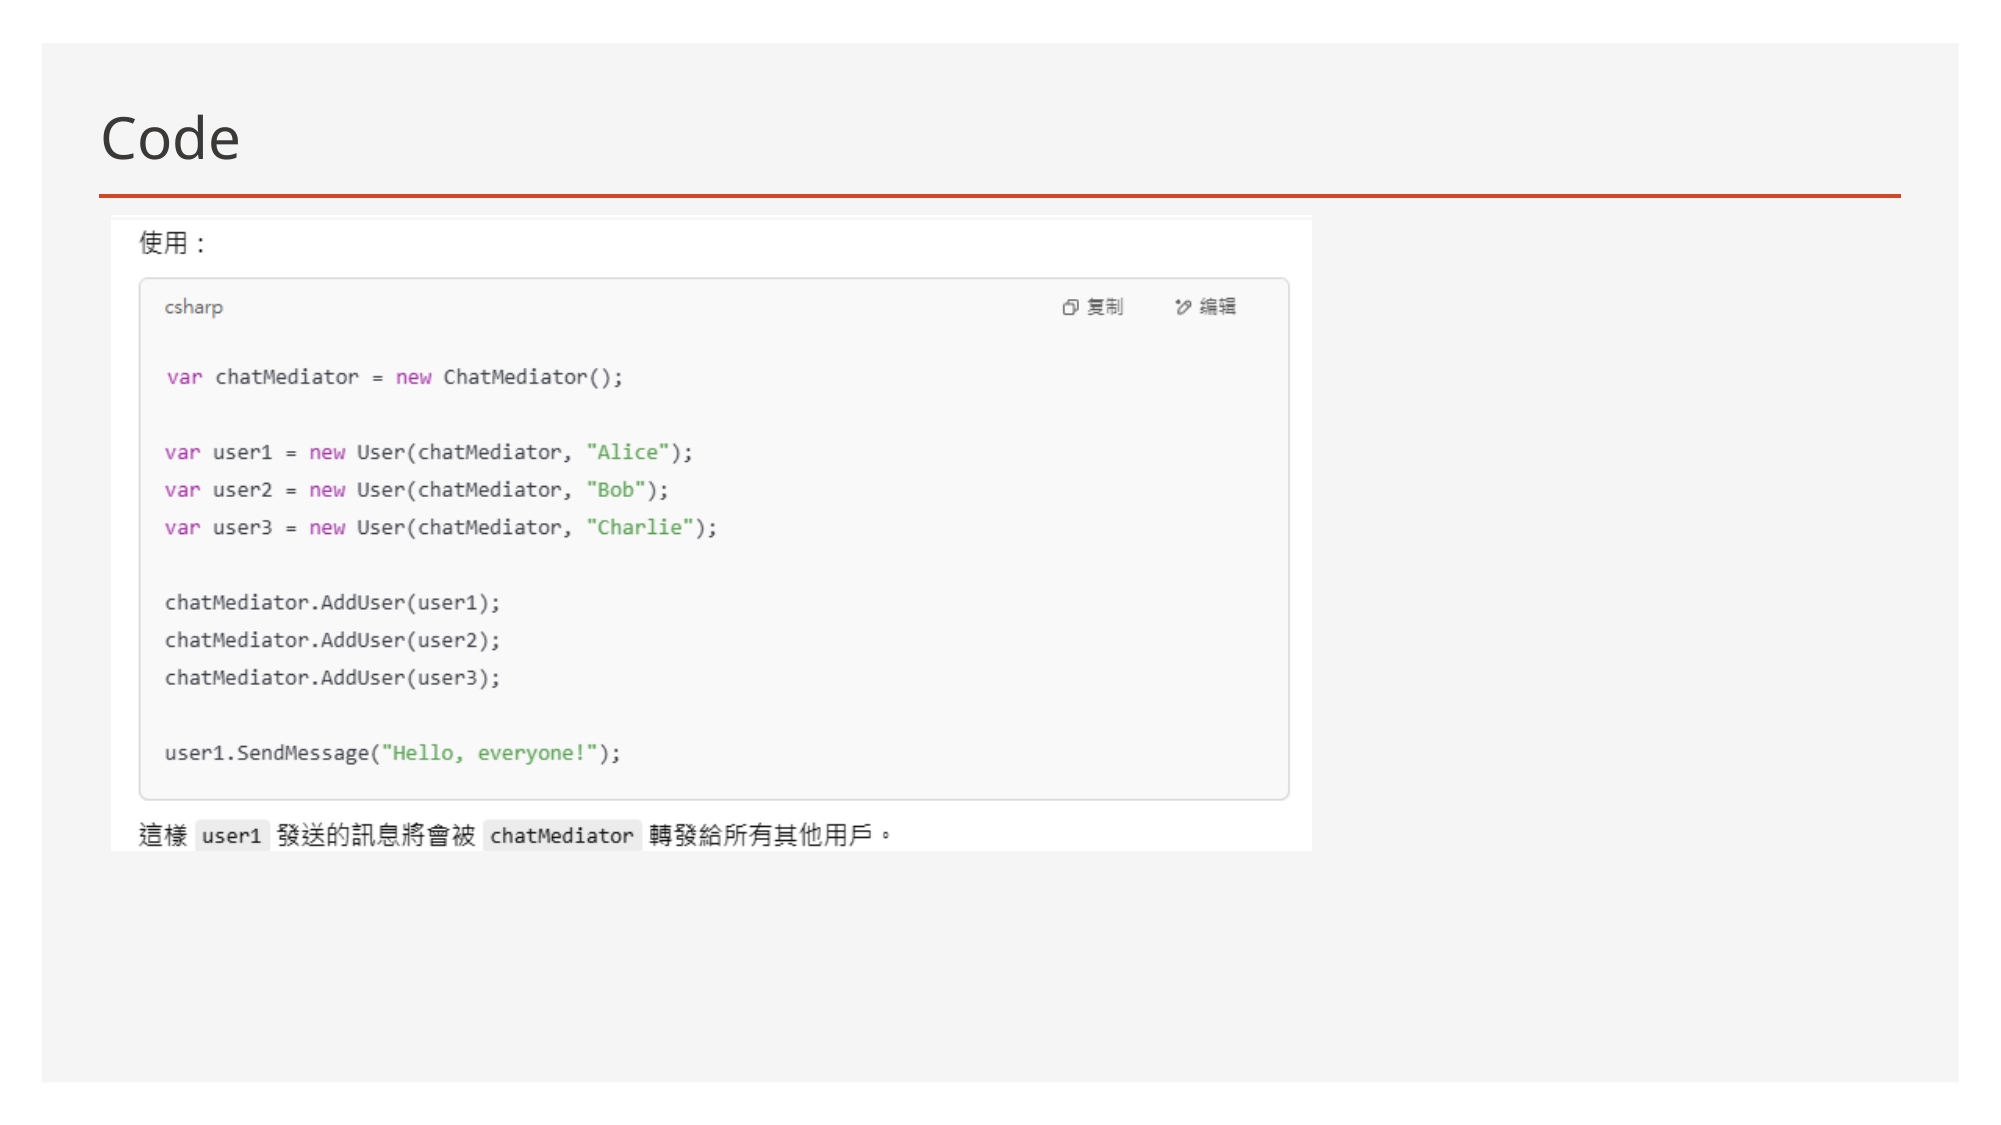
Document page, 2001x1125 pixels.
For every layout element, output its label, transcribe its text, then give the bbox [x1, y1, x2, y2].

picture [111, 215, 1312, 851]
title Code [85, 73, 1214, 179]
